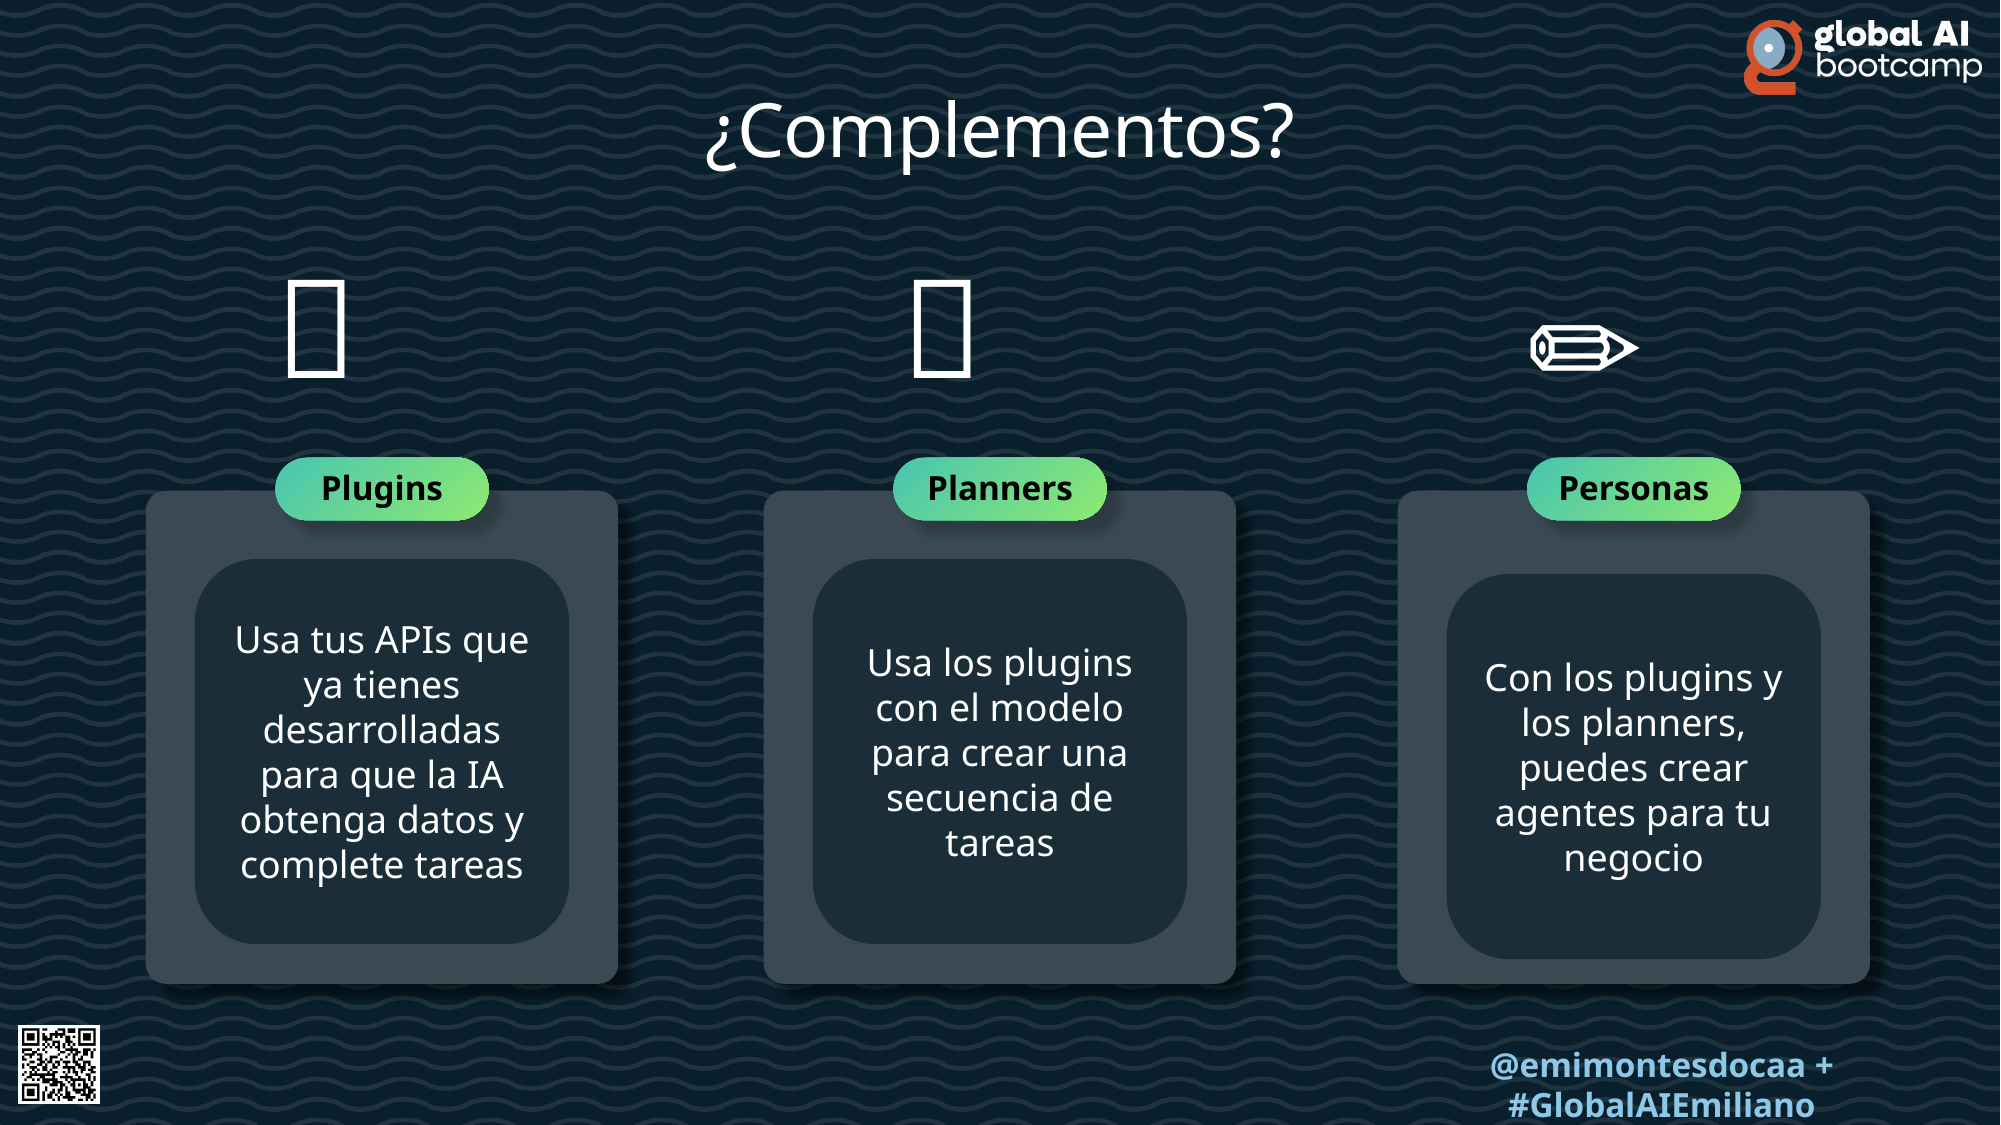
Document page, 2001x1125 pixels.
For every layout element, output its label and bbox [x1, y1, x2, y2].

text_box [0, 0, 2000, 1125]
picture [1743, 19, 1982, 95]
picture [18, 1024, 100, 1104]
text_box [763, 457, 1237, 985]
text_box [145, 457, 619, 985]
text_box [1397, 457, 1871, 985]
